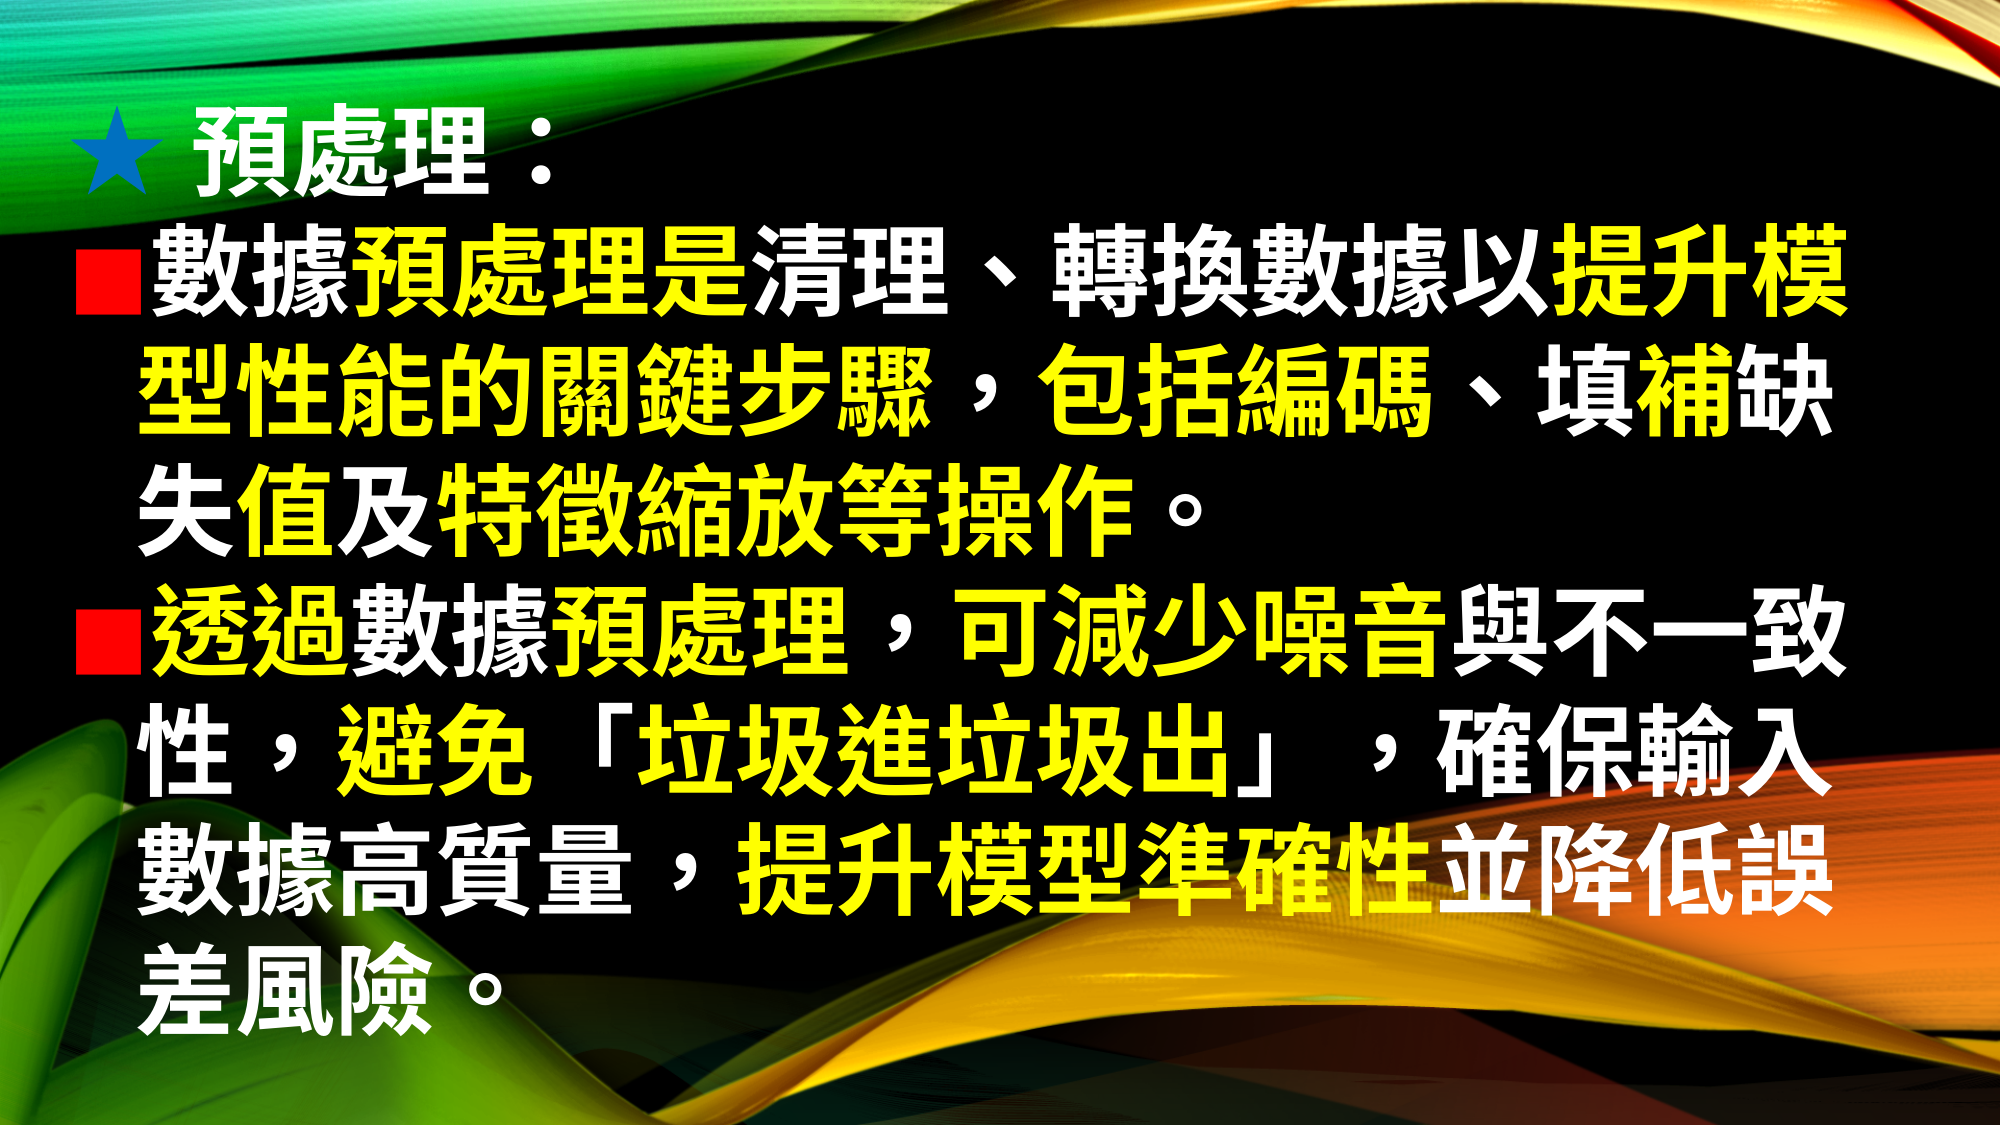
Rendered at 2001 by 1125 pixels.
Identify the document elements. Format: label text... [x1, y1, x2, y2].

picture [0, 717, 2000, 1125]
picture [0, 0, 2000, 237]
title ★預處理： ◼︎數據預處理是清理、轉換數據以提升模 型性能的關鍵步驟，包括編碼、填補缺 失值及特徵縮放等操作。 ◼︎透過數據預處理，可減少噪音與不一致 性，避免「垃圾進垃圾出」，確保輸入 數據高質量，提升模型準確性並降低誤 差風險。 [52, 43, 1885, 1056]
